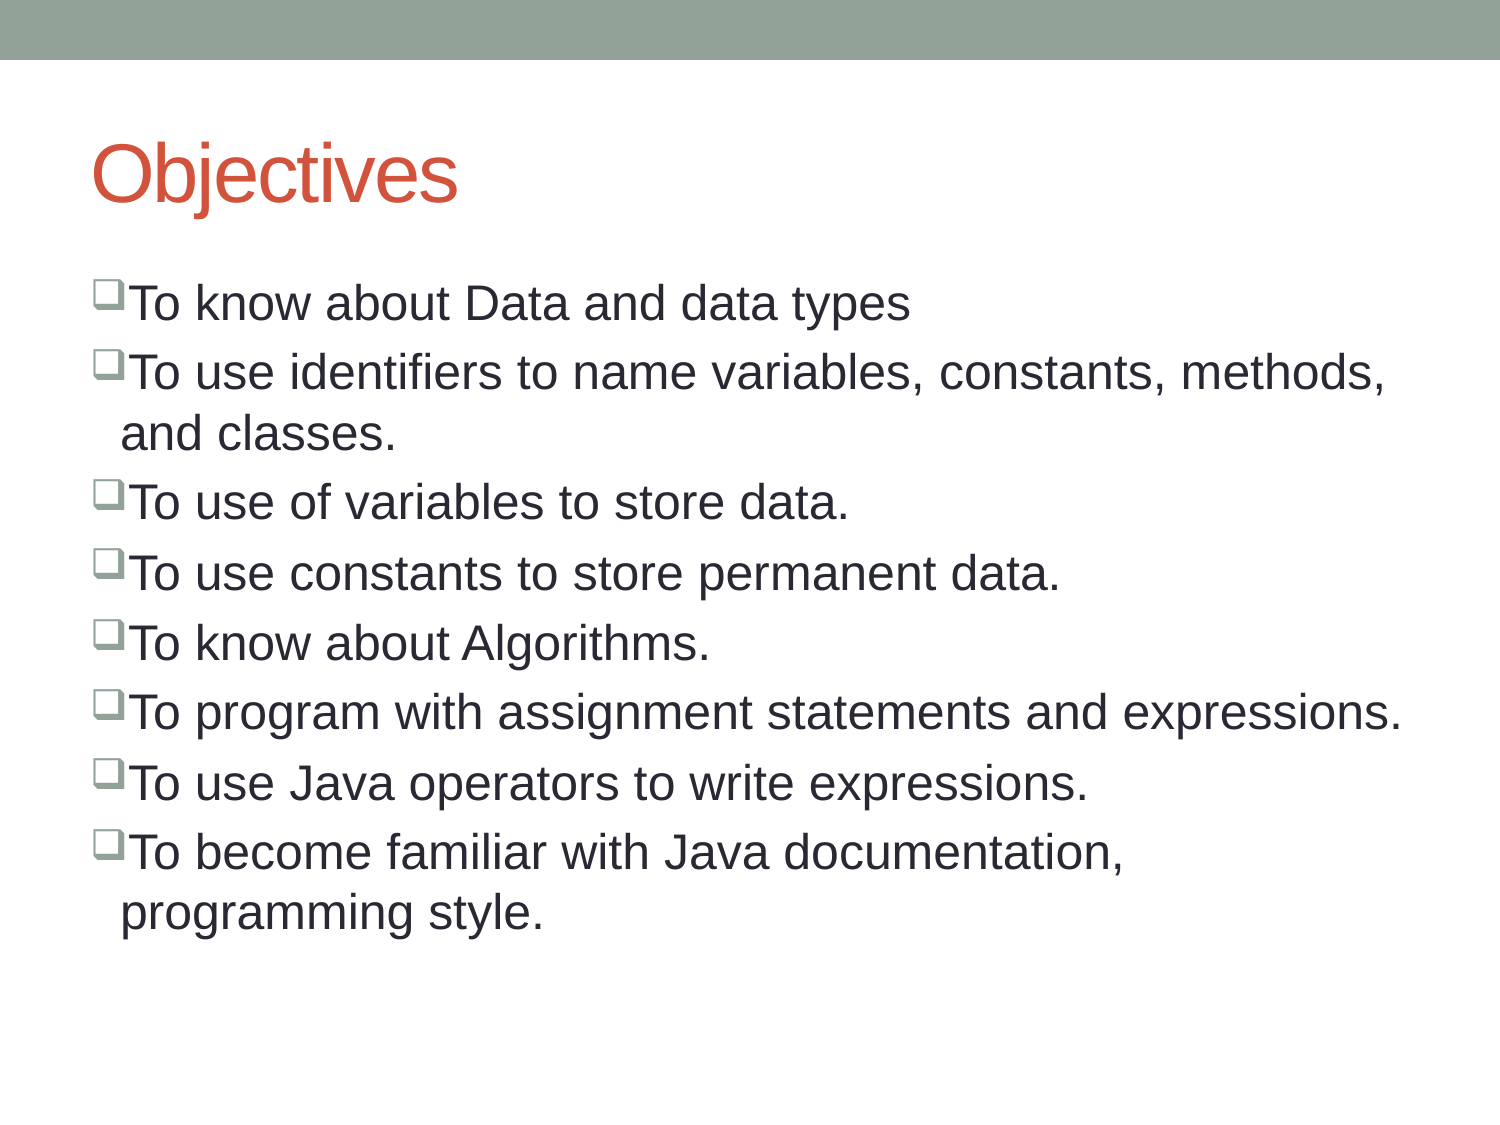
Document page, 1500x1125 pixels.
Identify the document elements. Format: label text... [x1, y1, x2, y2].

list To know about Data and data types To use identifiers to name variables, constants, methods, and classes. To use of variables to store data. To use constants to store permanent data. To know about Algorithms. To program with assignment statements and expressions. To use Java operators to write expressions. To become familiar with Java documentation, programming style. [75, 262, 1425, 1063]
title Objectives [75, 87, 1425, 250]
